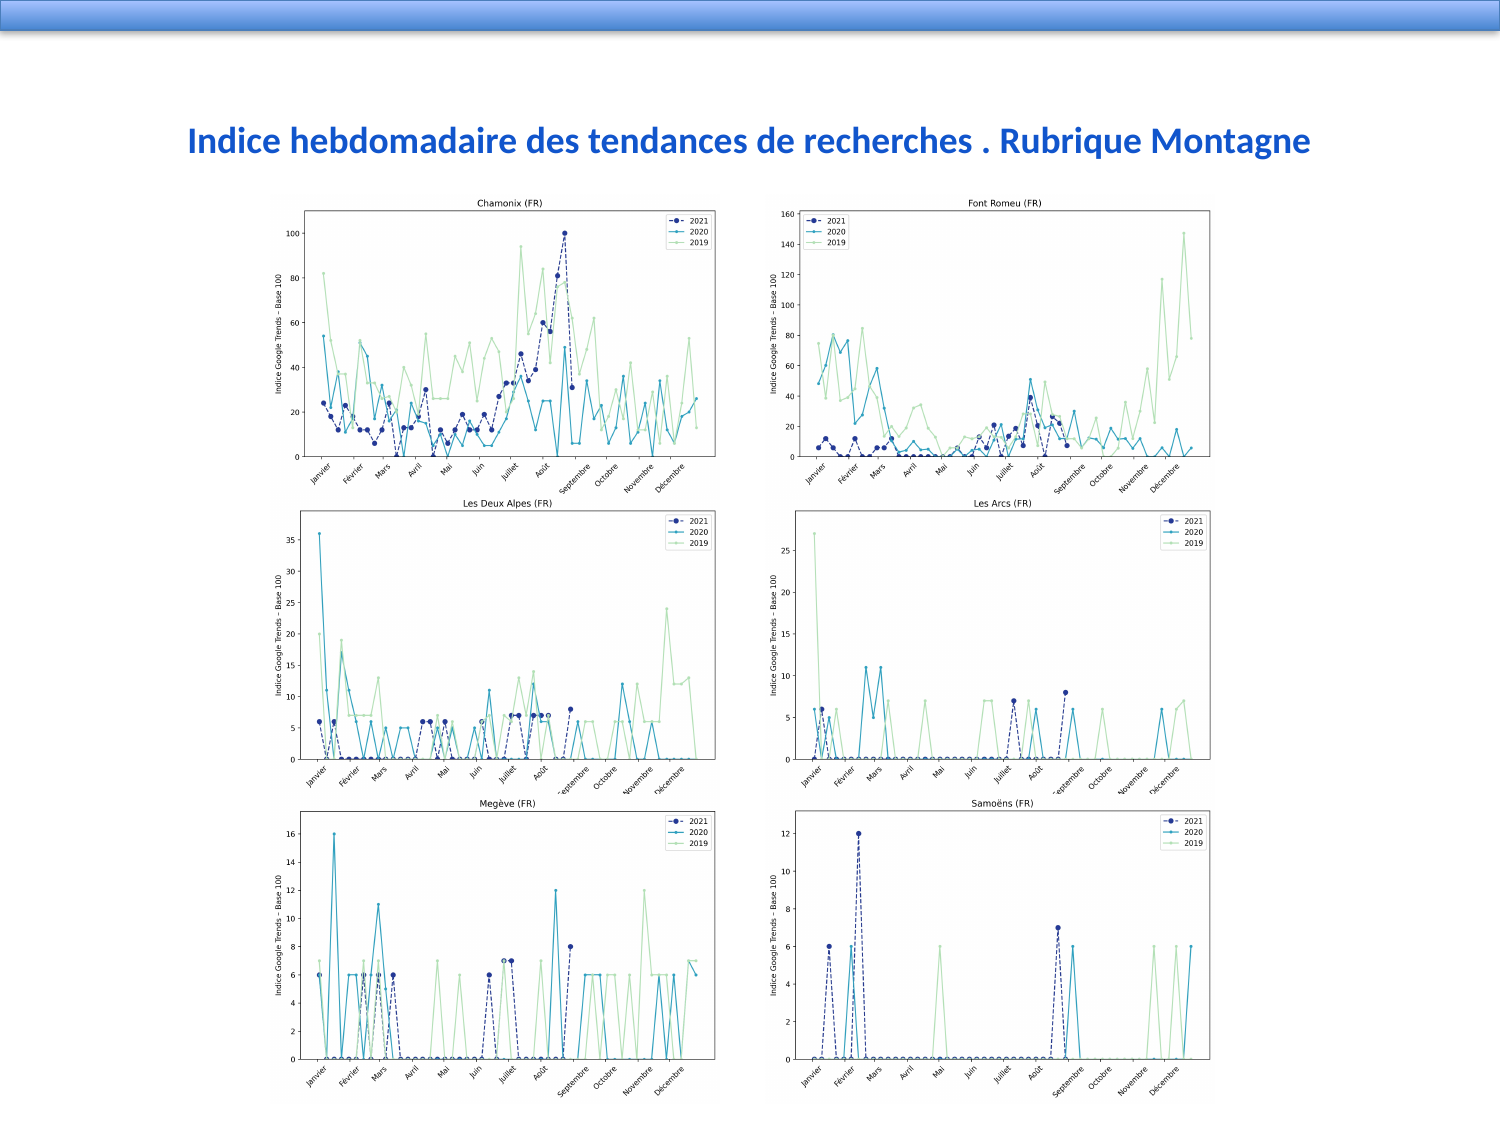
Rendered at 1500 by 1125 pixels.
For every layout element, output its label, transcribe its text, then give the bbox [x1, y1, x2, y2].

text_box [0, 0, 1500, 31]
picture [269, 194, 721, 1105]
picture [764, 194, 1216, 1104]
title Indice hebdomadaire des tendances de recherches . Rubrique Montagne [75, 45, 1425, 233]
